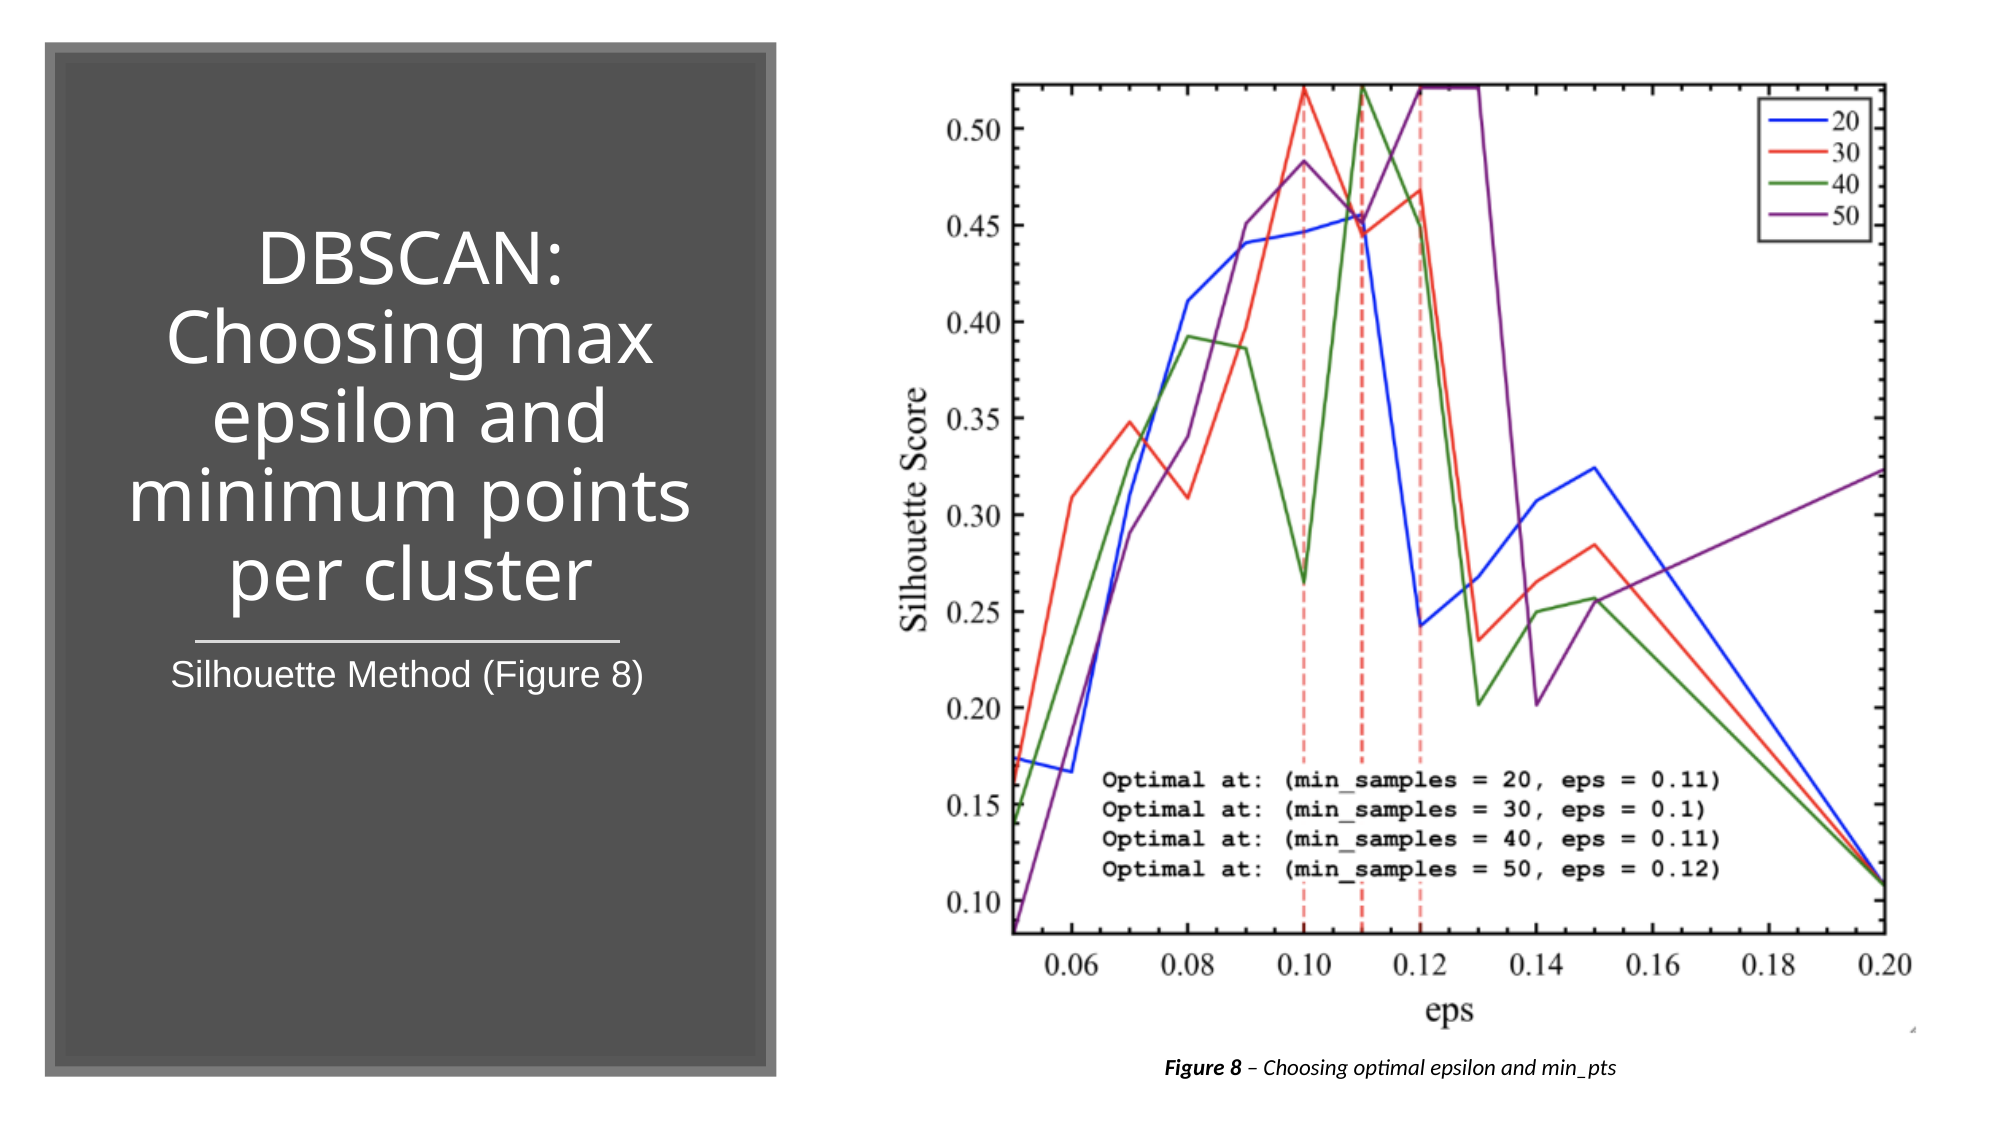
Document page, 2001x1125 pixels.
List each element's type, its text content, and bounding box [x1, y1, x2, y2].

text_box Silhouette Method (Figure 8) [131, 643, 684, 703]
title DBSCAN: Choosing max epsilon and minimum points per cluster [110, 149, 711, 624]
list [843, 52, 1940, 1046]
text_box Figure 8 – Choosing optimal epsilon and min_pts [1107, 1046, 1676, 1088]
text_box [54, 52, 767, 1067]
